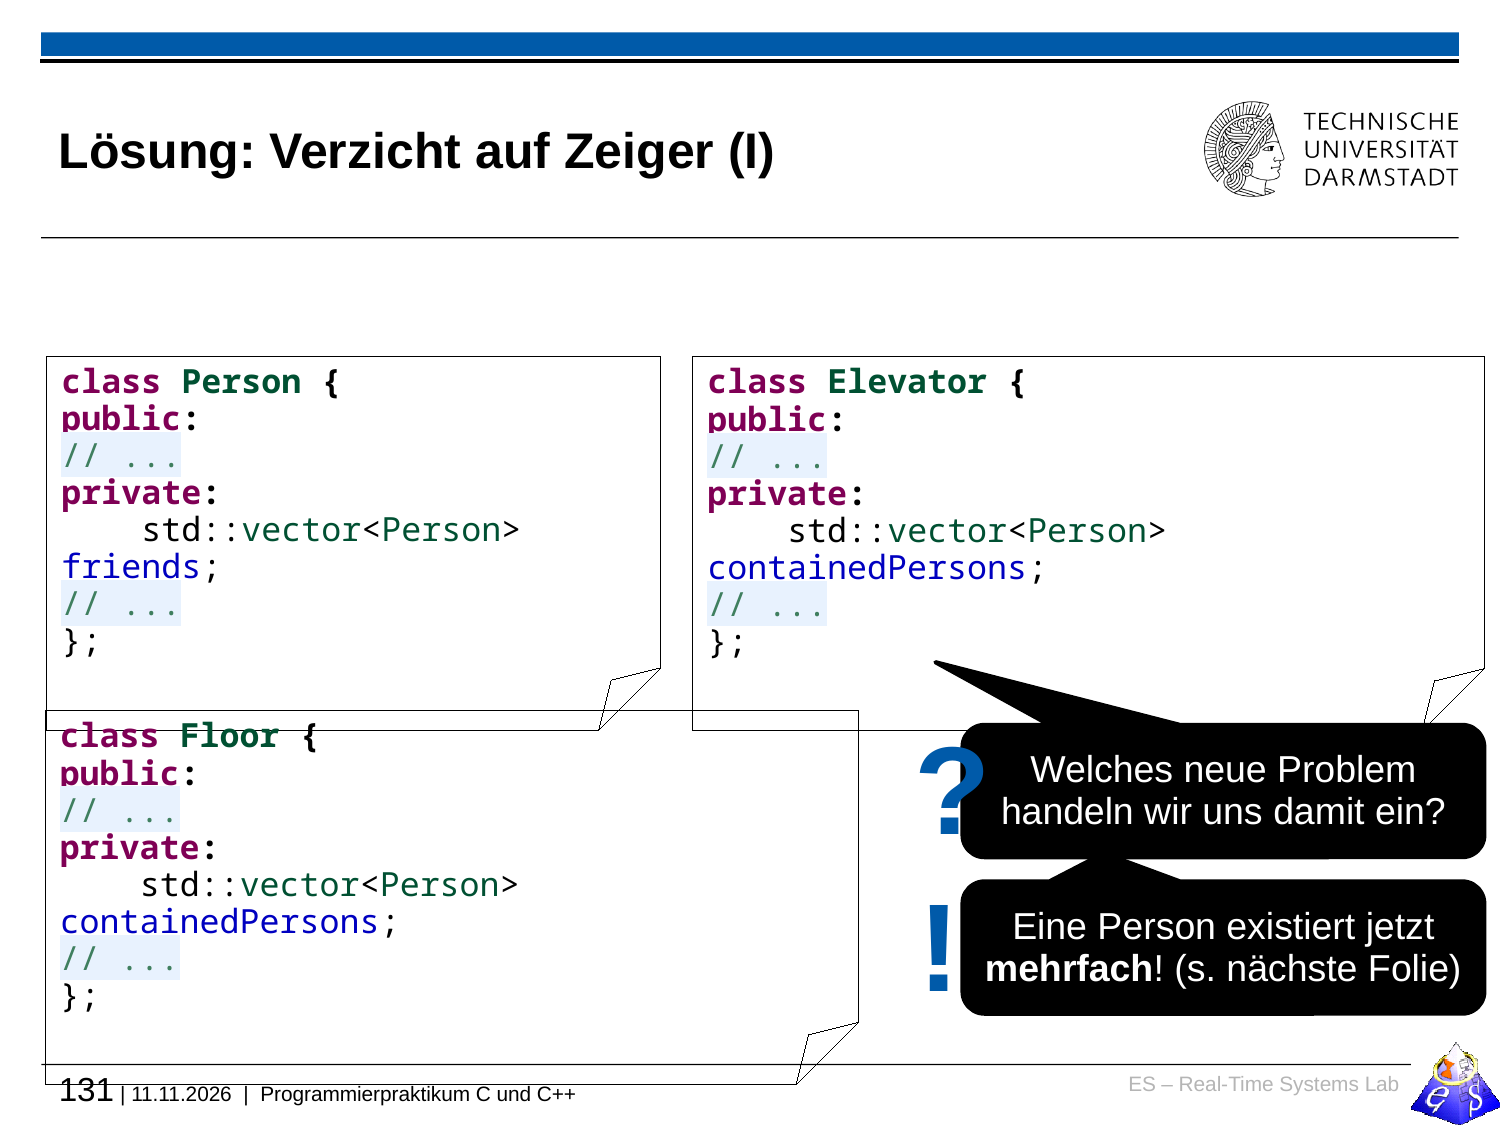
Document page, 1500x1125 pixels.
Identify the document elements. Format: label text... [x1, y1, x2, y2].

text_box class Person { public: // ... private: std::vector<Person> friends; // ... }; [46, 356, 661, 710]
text_box class Floor { public: // ... private: std::vector<Person> containedPersons; // ... }; [45, 710, 859, 1085]
picture [1187, 84, 1483, 214]
text_box Welches neue Problem handeln wir uns damit ein? [933, 660, 1487, 860]
picture [1411, 1041, 1500, 1125]
text_box class Elevator { public: // ... private: std::vector<Person> containedPersons; // ... }; [692, 356, 1485, 731]
text_box ! [903, 872, 942, 1027]
text_box ? [899, 716, 938, 871]
text_box Eine Person existiert jetzt mehrfach! (s. nächste Folie) [960, 851, 1487, 1016]
title Lösung: Verzicht auf Zeiger (I) [58, 80, 1187, 218]
